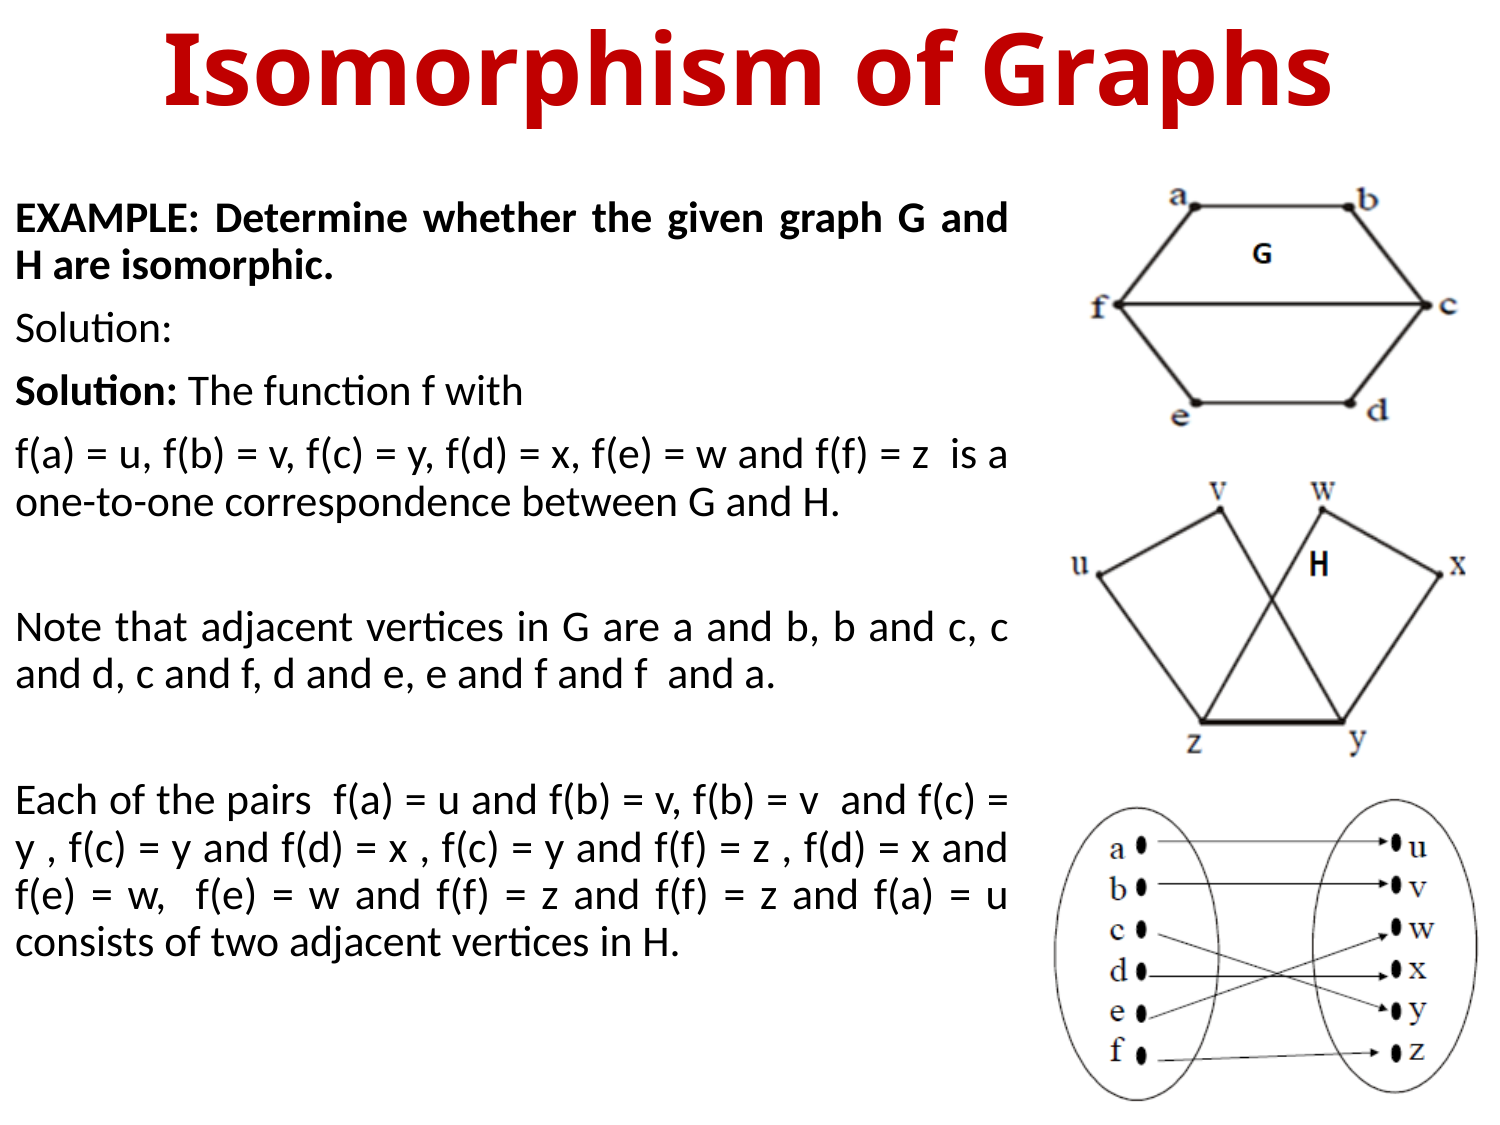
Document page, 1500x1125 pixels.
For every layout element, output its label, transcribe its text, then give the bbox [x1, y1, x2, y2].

title Isomorphism of Graphs [75, 14, 1425, 128]
list EXAMPLE: Determine whether the given graph G and H are isomorphic. Solution: Solution: The function f with f(a) = u, f(b) = v, f(c) = y, f(d) = x, f(e) = w and f(f) = z is a one-to-one correspondence between G and H. Note that adjacent vertices in G are a and b, b and c, c and d, c and f, d and e, e and f and f and a. Each of the pairs f(a) = u and f(b) = v, f(b) = v and f(c) = y , f(c) = y and f(d) = x , f(c) = y and f(f) = z , f(d) = x and f(e) = w, f(e) = w and f(f) = z and f(f) = z and f(a) = u consists of two adjacent vertices in H. [0, 187, 1025, 1114]
picture [1024, 785, 1500, 1114]
picture [1068, 160, 1473, 451]
picture [1068, 457, 1486, 771]
